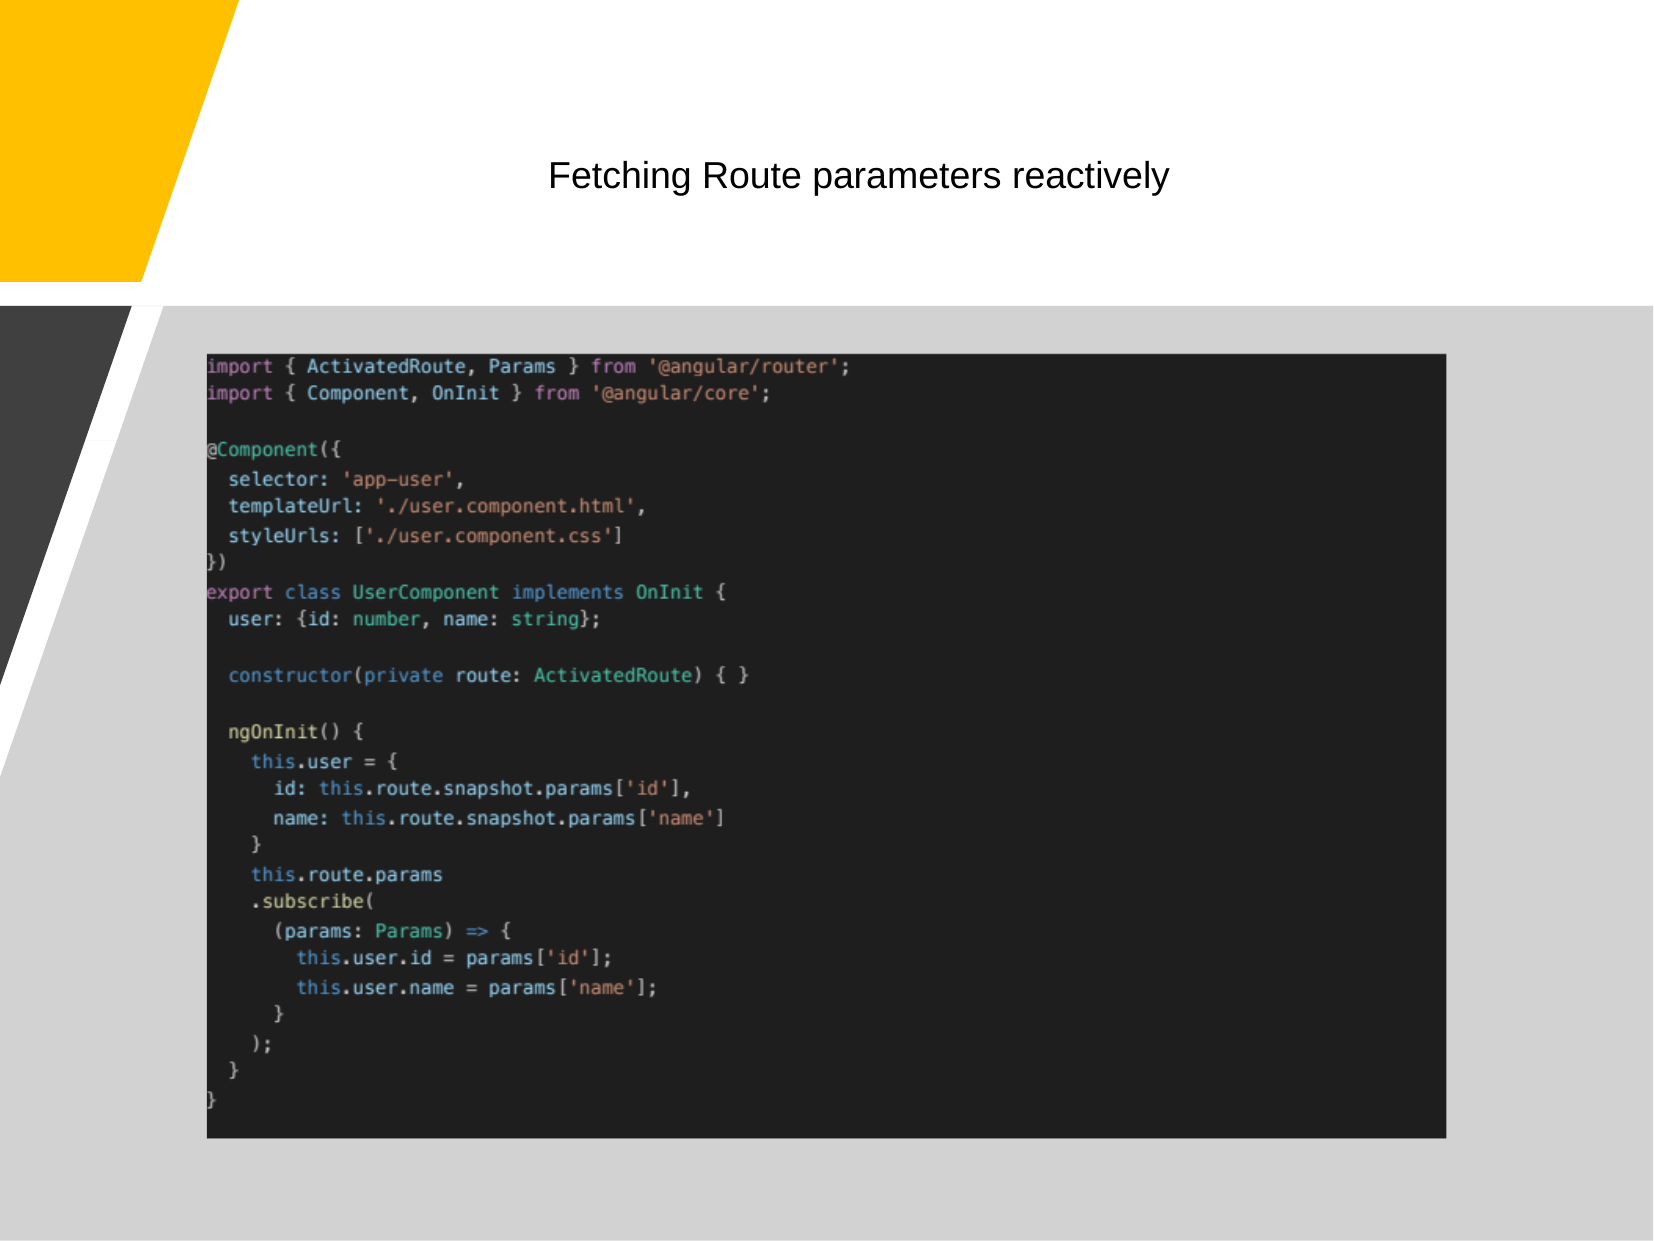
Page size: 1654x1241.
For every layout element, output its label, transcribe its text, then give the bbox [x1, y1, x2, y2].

text_box [0, 304, 134, 686]
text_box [206, 348, 1447, 1168]
text_box [0, 304, 1654, 1241]
title Fetching Route parameters reactively [224, 66, 1495, 282]
text_box [0, 0, 241, 283]
